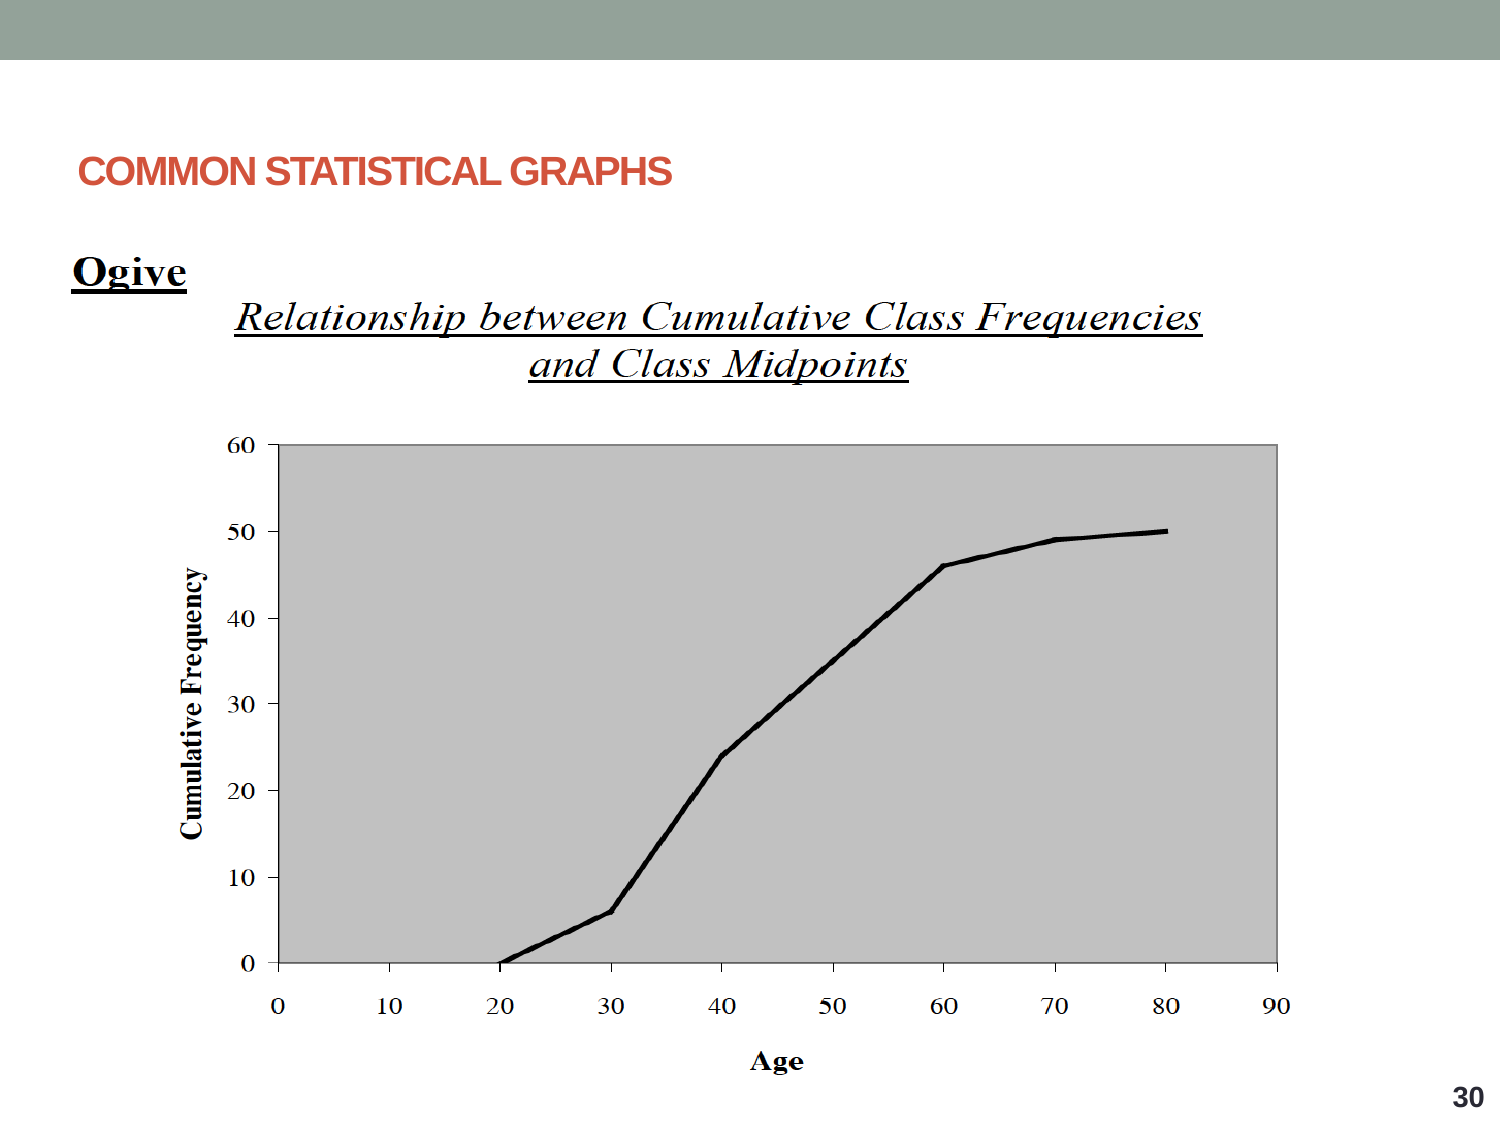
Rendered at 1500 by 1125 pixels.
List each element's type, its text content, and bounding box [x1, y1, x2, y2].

slide_number 30 [1325, 1068, 1500, 1123]
picture [49, 249, 1338, 1092]
title COMMON STATISTICAL GRAPHS [62, 87, 1413, 250]
